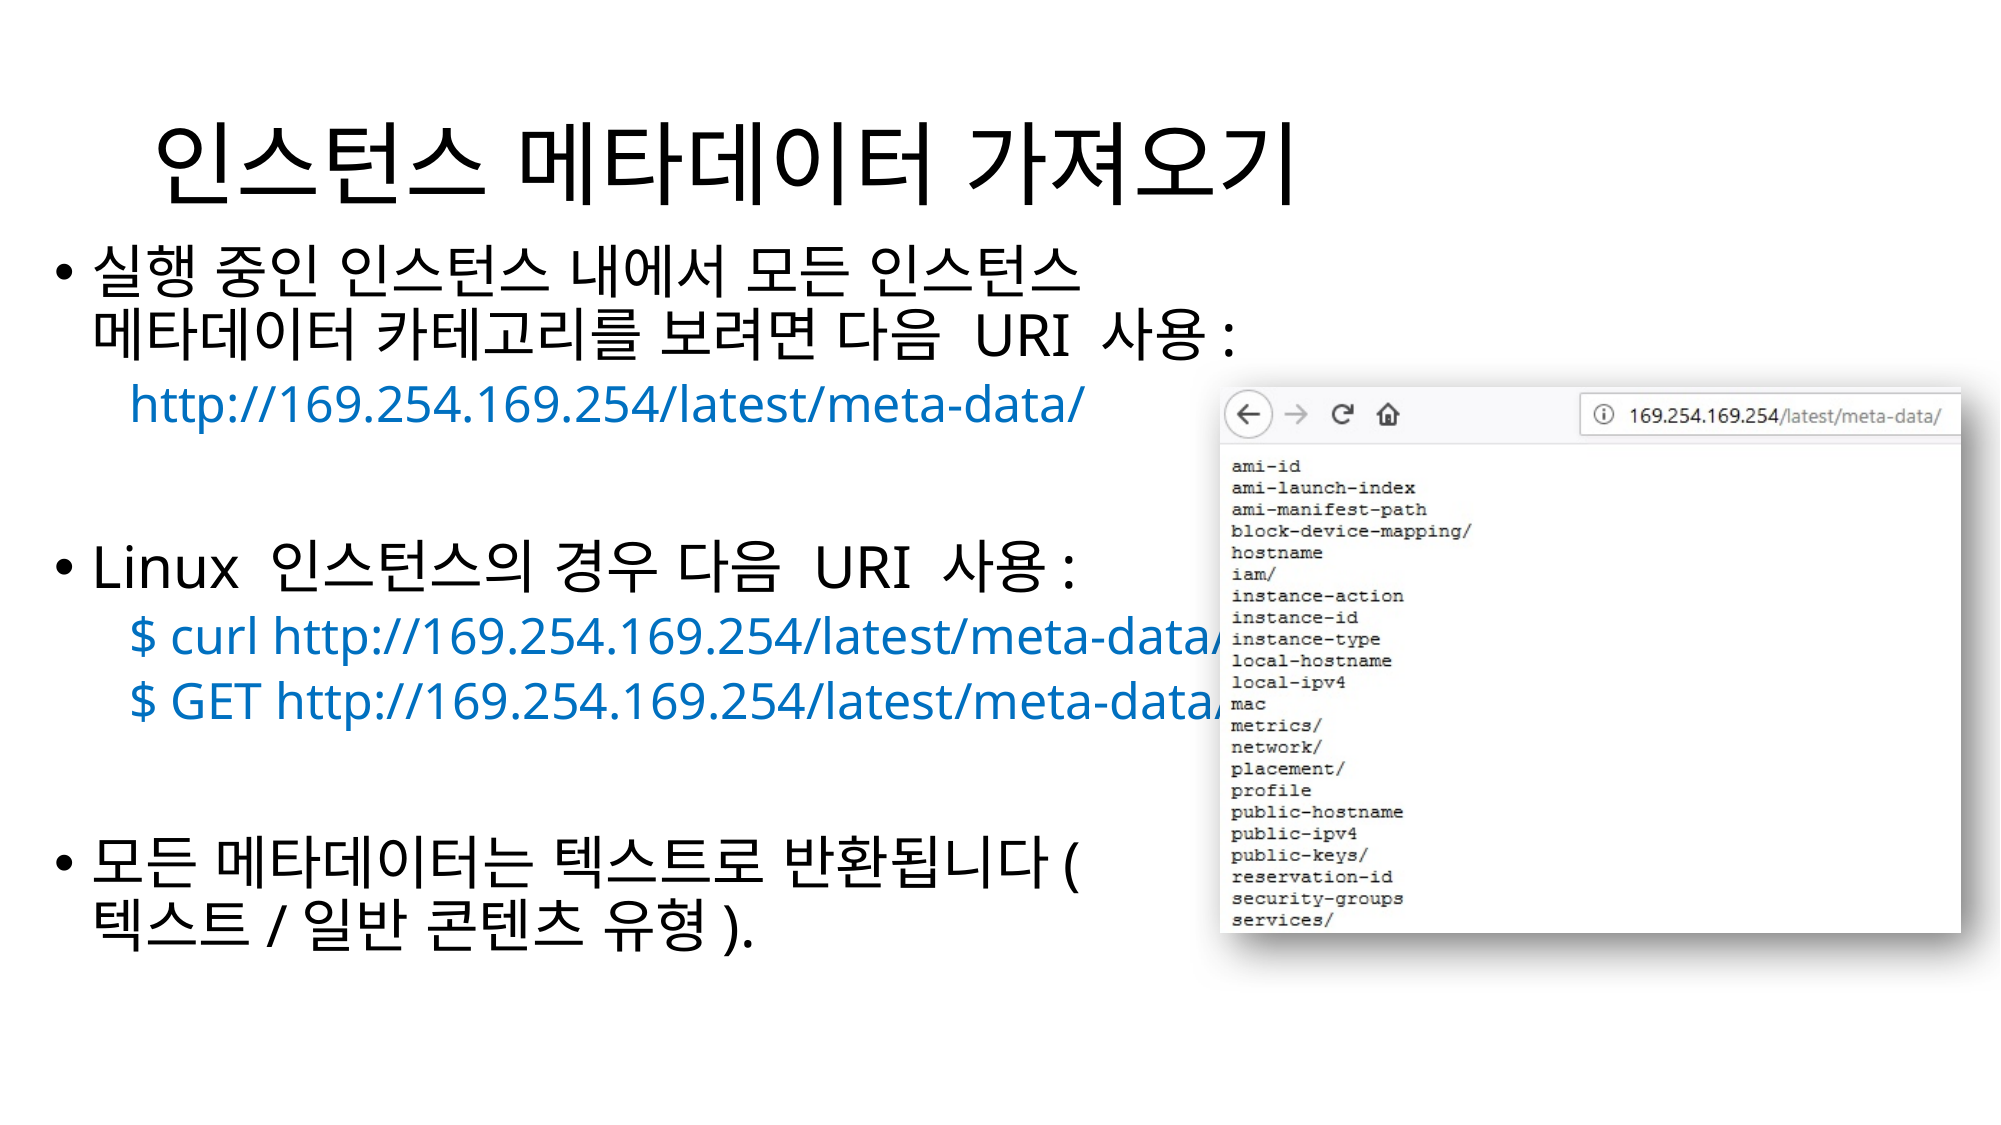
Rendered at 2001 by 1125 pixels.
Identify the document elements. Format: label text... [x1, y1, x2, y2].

title 인스턴스 메타데이터 가져오기 [137, 59, 1863, 278]
text_box Amazon Redshift [1211, 406, 1264, 971]
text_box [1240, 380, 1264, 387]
picture [1220, 387, 1961, 933]
list 실행 중인 인스턴스 내에서 모든 인스턴스 메타데이터 카테고리를 보려면 다음 URI 사용: http://169.254.169.254/latest/meta-data/ Linux 인스턴스의 경우 다음 URI 사용: $ curl http://169.254.169.254/latest/meta-data/ $ GET http://169.254.169.254/latest/meta-data/ 모든 메타데이터는 텍스트로 반환됩니다(텍스트/일반 콘텐츠 유형). [39, 236, 1264, 1043]
